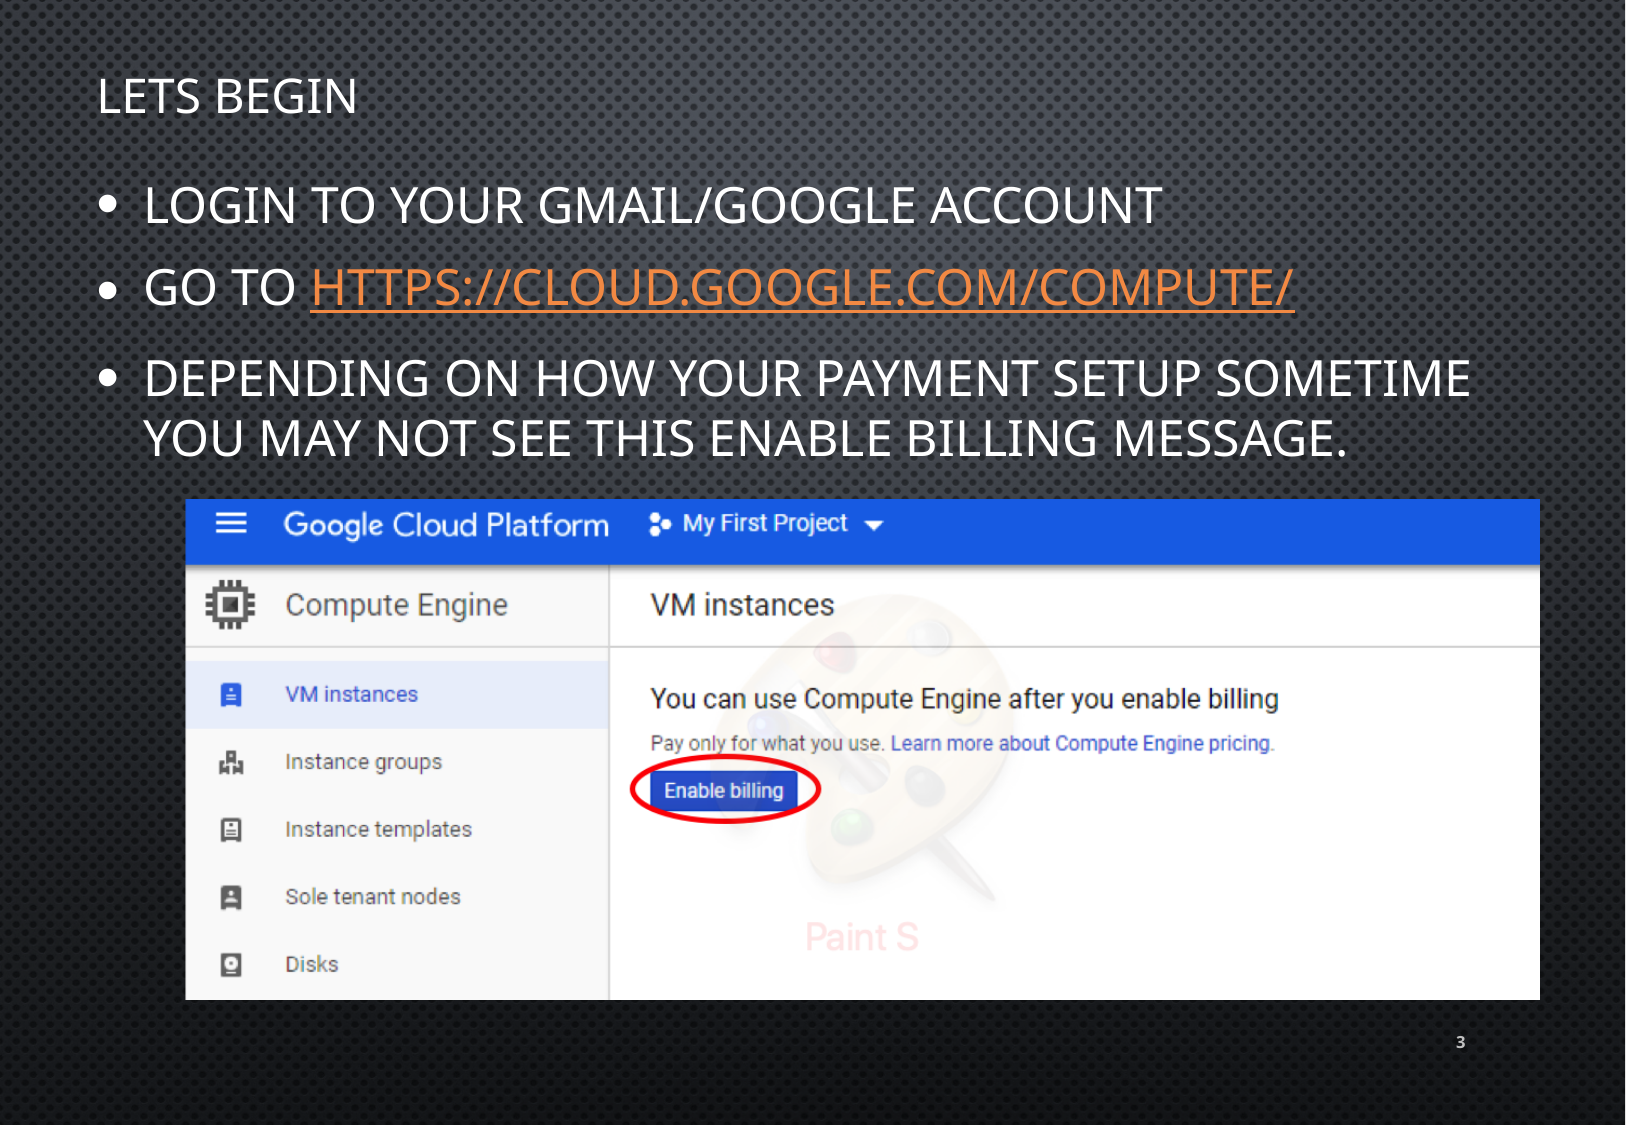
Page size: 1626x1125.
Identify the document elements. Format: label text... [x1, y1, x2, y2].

picture [185, 499, 1540, 1001]
slide_number 3 [1406, 1013, 1481, 1074]
title Lets begin [81, 3, 1585, 131]
subtitle Login to your Gmail/Google account Go to https://cloud.google.com/compute/ Depending on how your payment setup sometime you may not see this enable billing message. [81, 165, 1585, 1025]
